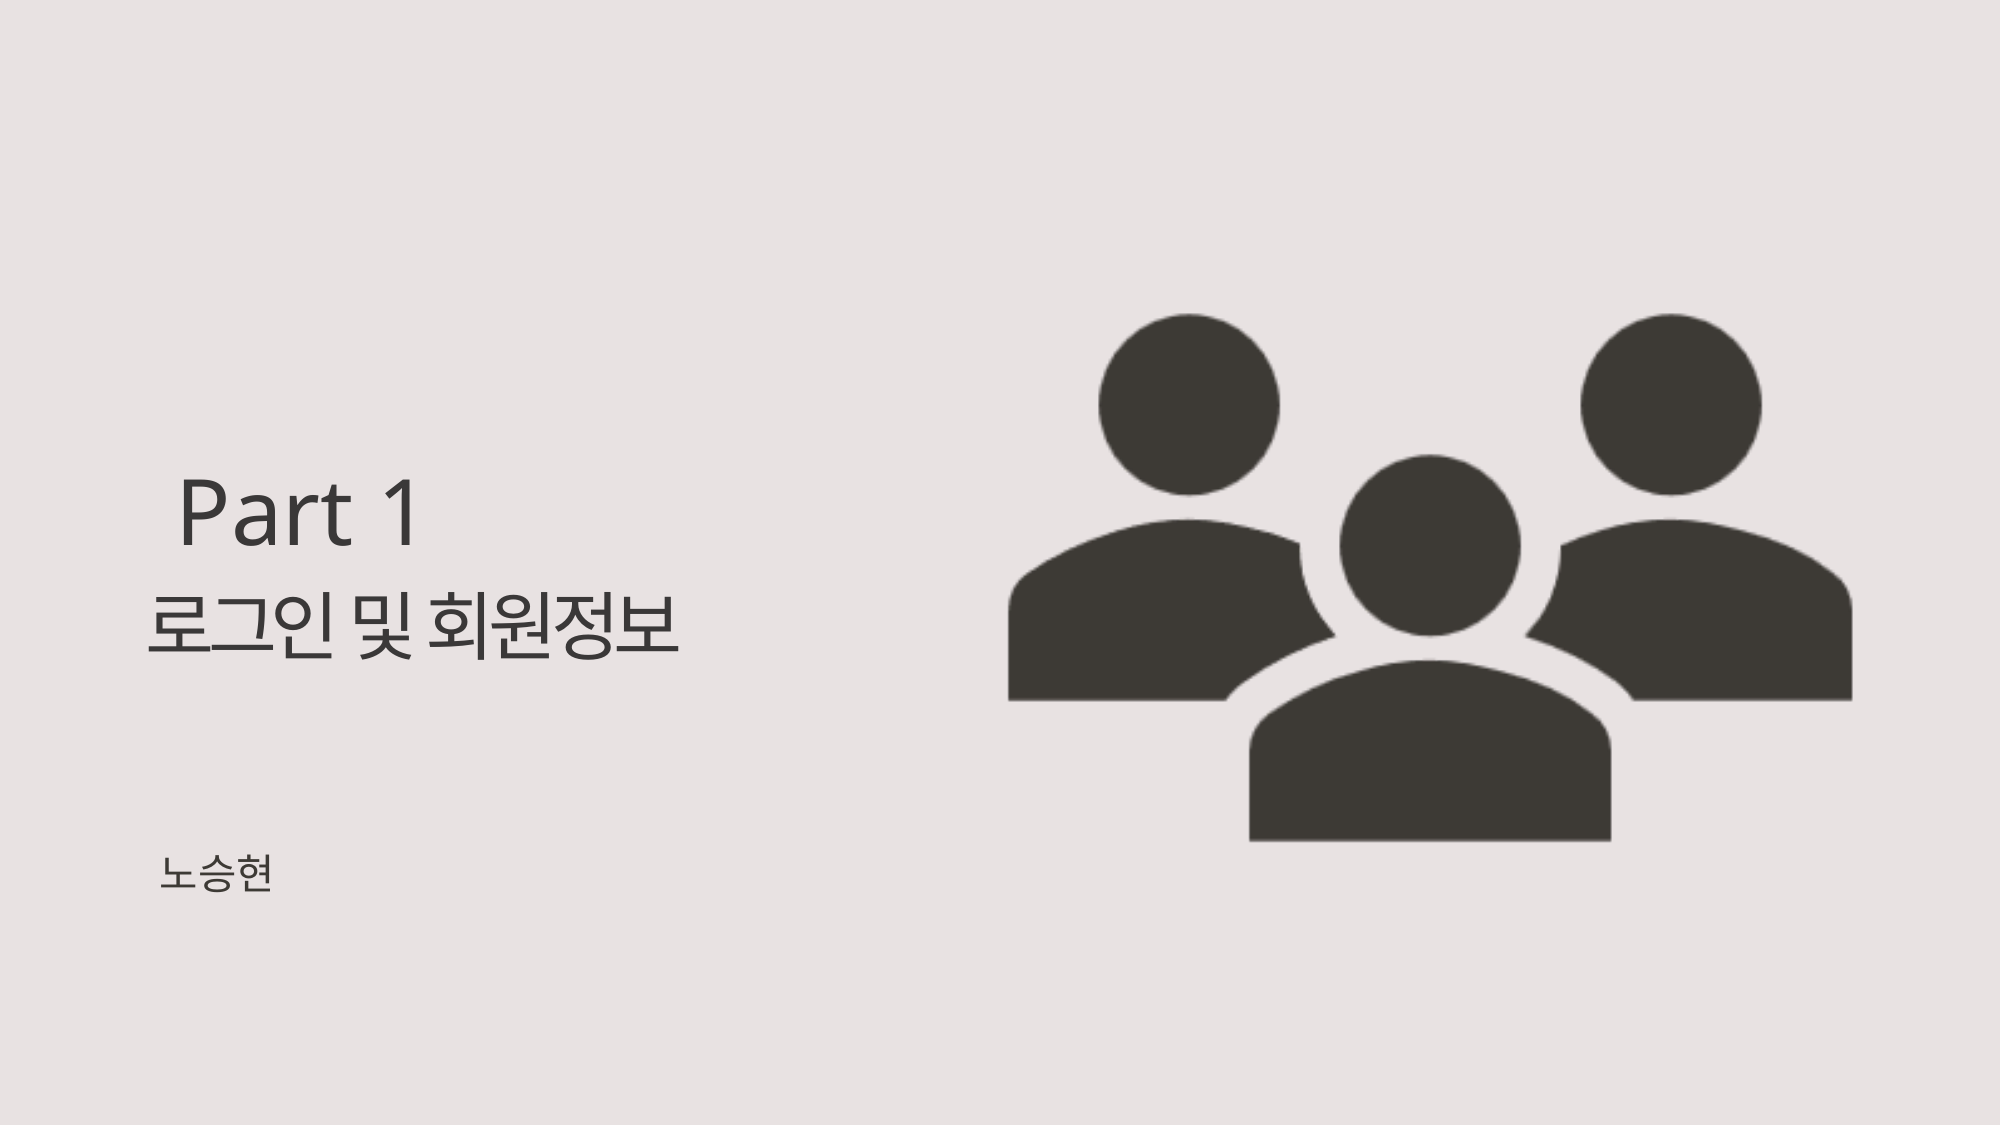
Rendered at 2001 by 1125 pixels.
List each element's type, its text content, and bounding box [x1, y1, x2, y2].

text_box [147, 446, 681, 679]
text_box 노승현 [144, 840, 290, 905]
picture [949, 96, 1913, 1061]
